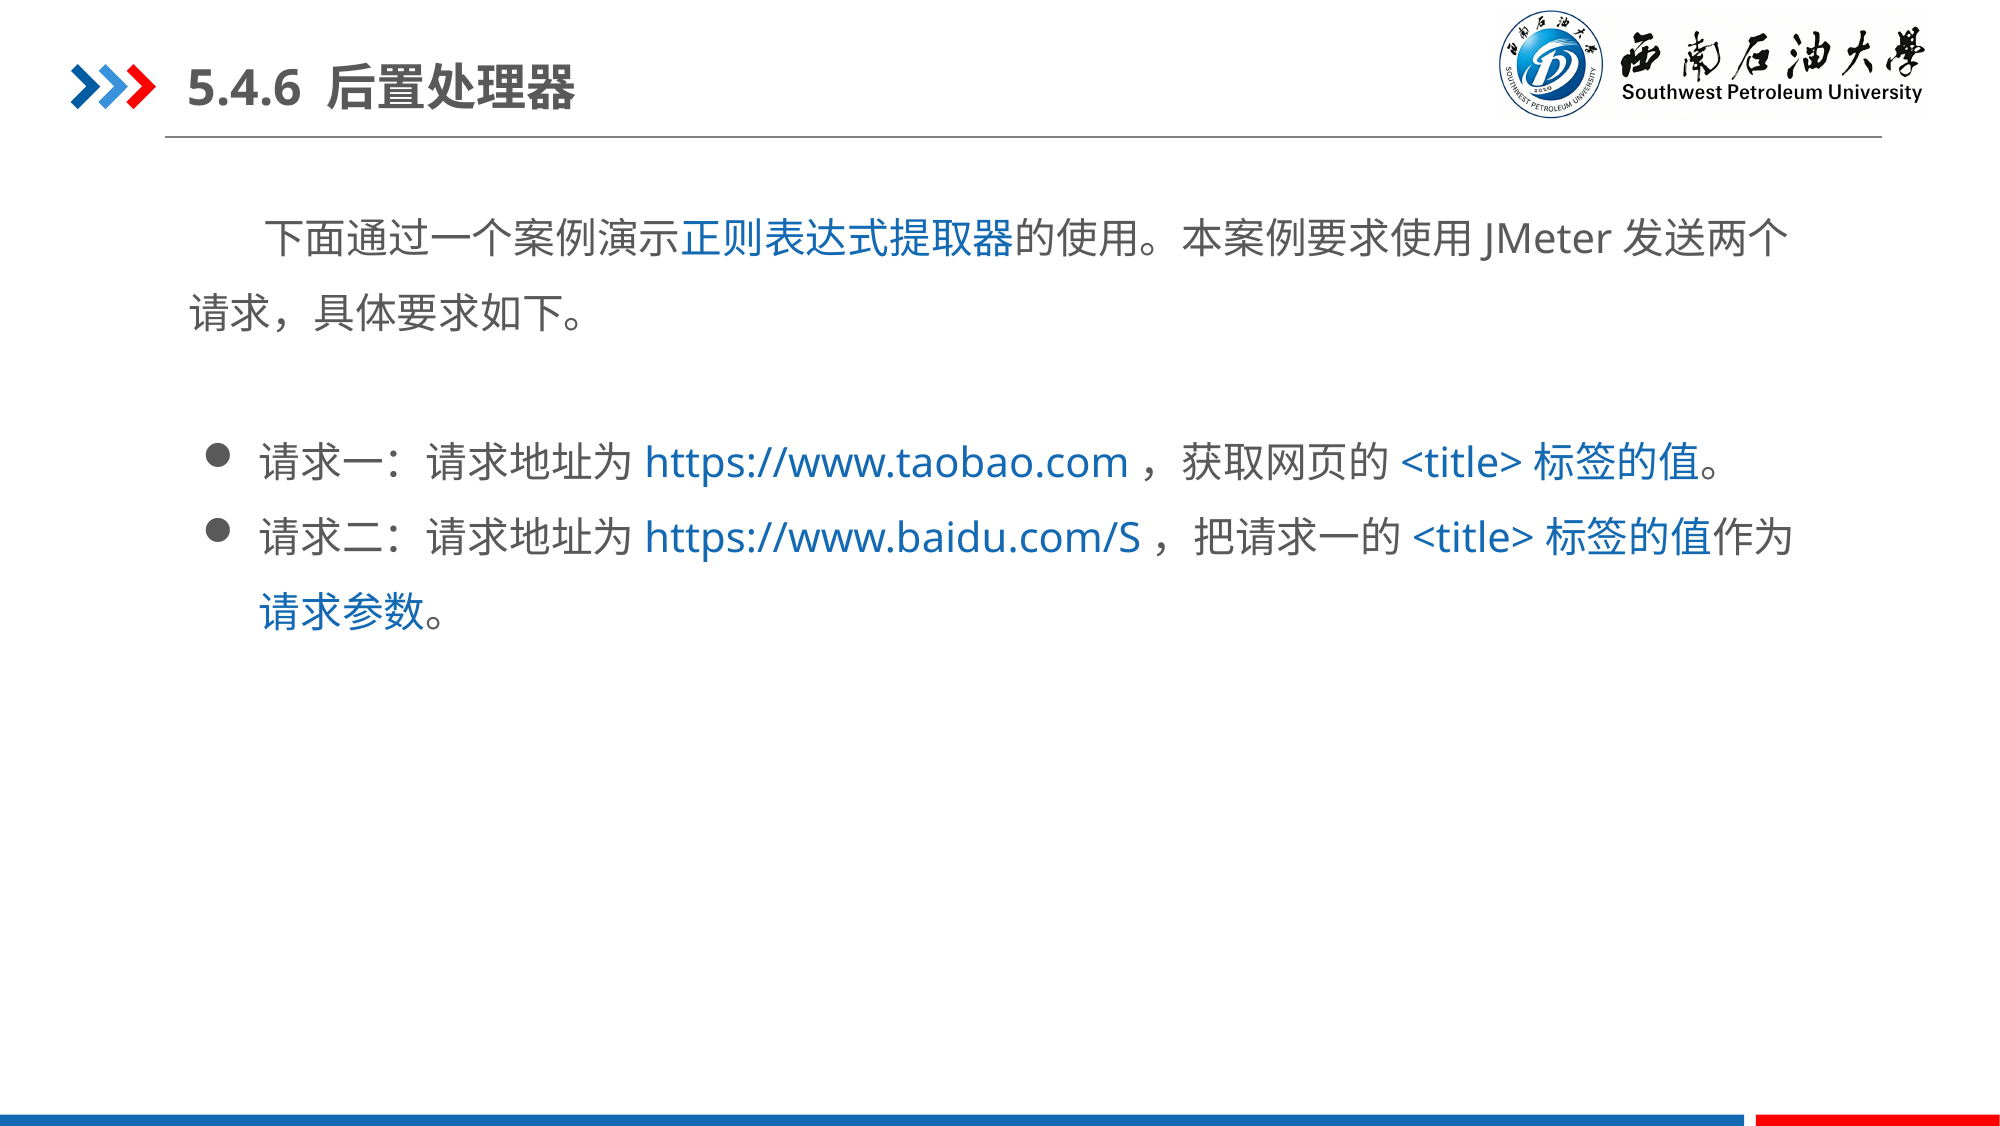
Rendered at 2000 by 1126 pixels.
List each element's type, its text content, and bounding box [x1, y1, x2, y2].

text_box 请求一：请求地址为https://www.taobao.com，获取网页的<title>标签的值。 请求二：请求地址为https://www.baidu.com/S，把请求一的<title>标签的值作为请求参数。 [187, 403, 1829, 644]
picture [1496, 8, 1929, 120]
text_box 5.4.6 后置处理器 [187, 43, 1579, 127]
text_box 下面通过一个案例演示正则表达式提取器的使用。本案例要求使用JMeter发送两个请求，具体要求如下。 [173, 179, 1815, 345]
